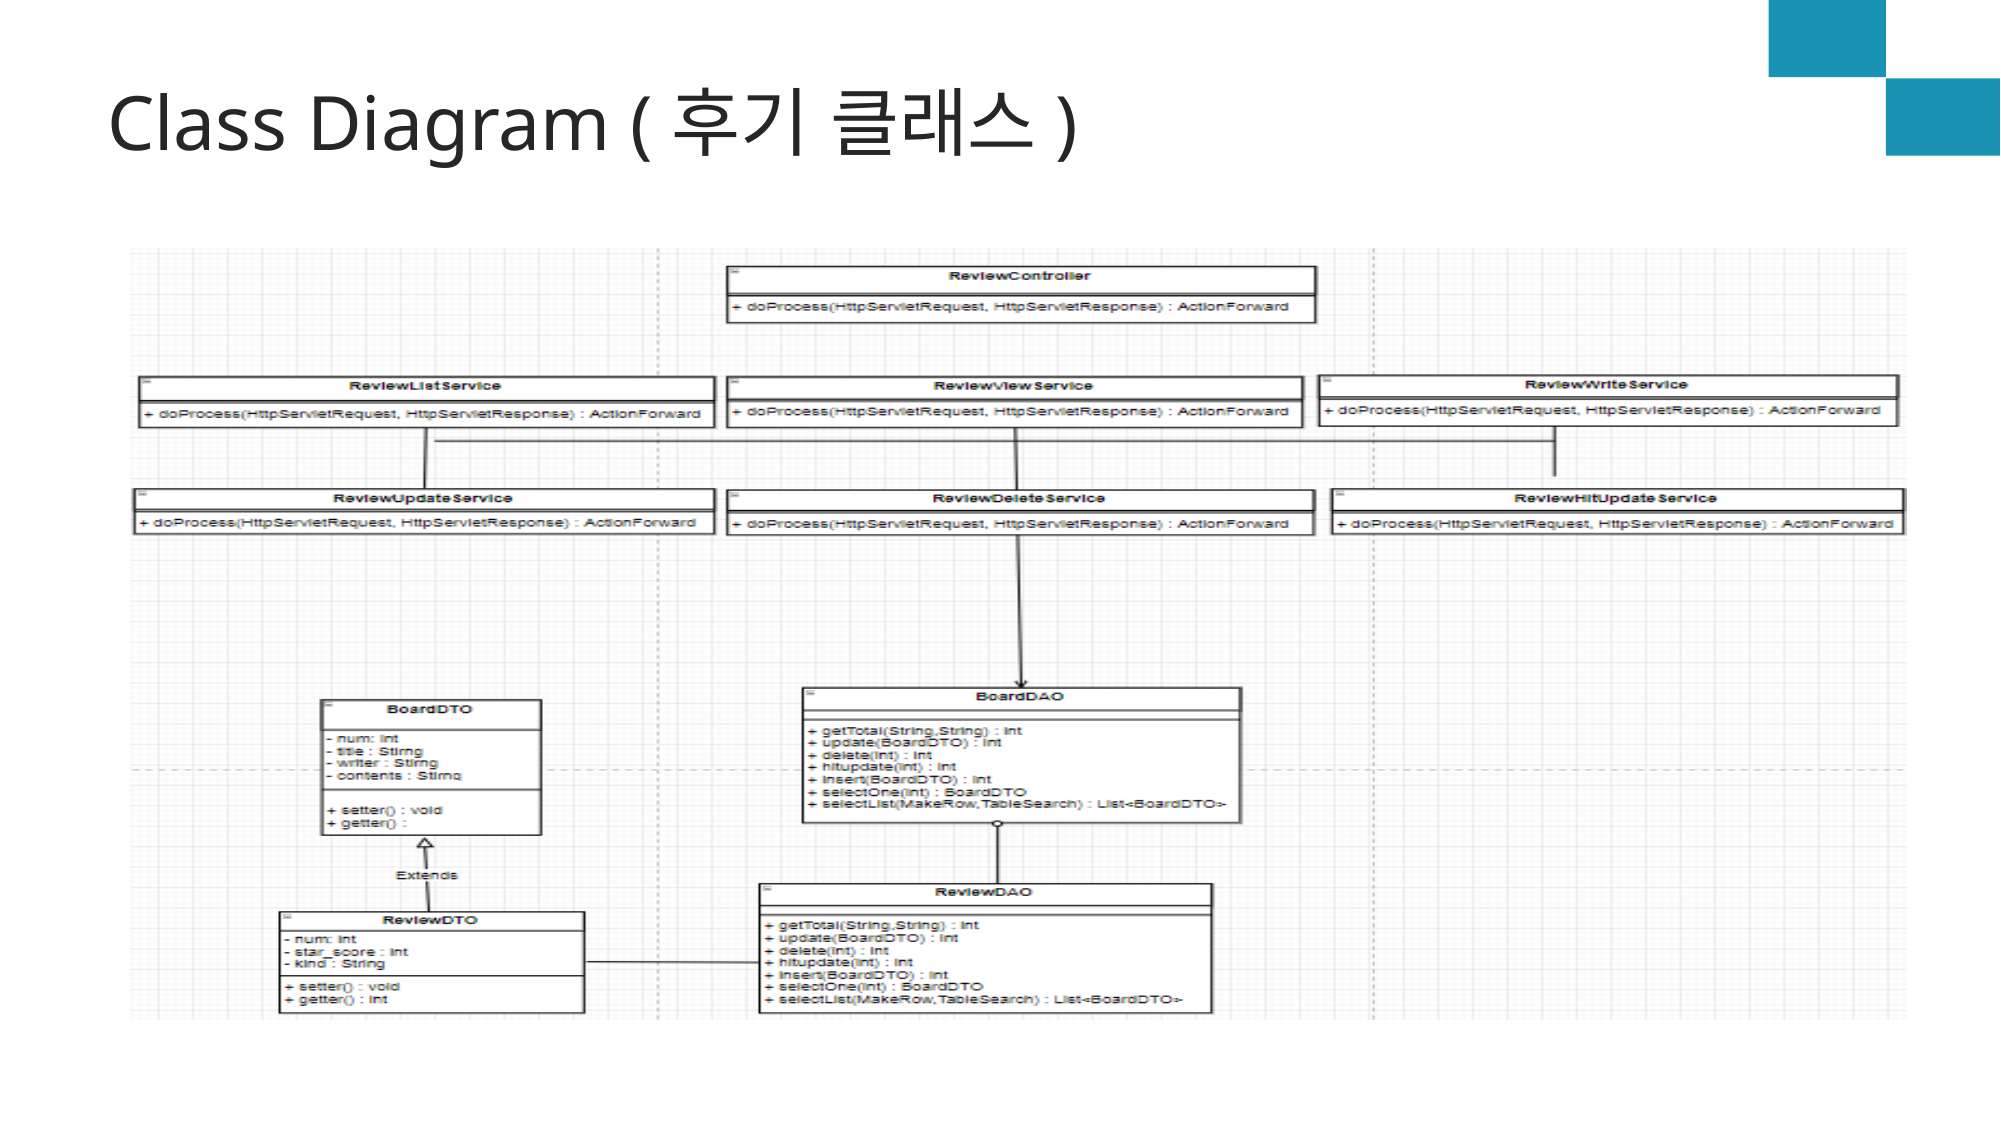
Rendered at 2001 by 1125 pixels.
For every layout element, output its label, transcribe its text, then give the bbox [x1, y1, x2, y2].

text_box Class Diagram (후기 클래스) [92, 78, 1093, 175]
text_box [1885, 77, 2000, 157]
picture [130, 248, 1907, 1020]
text_box [1768, 0, 1887, 78]
